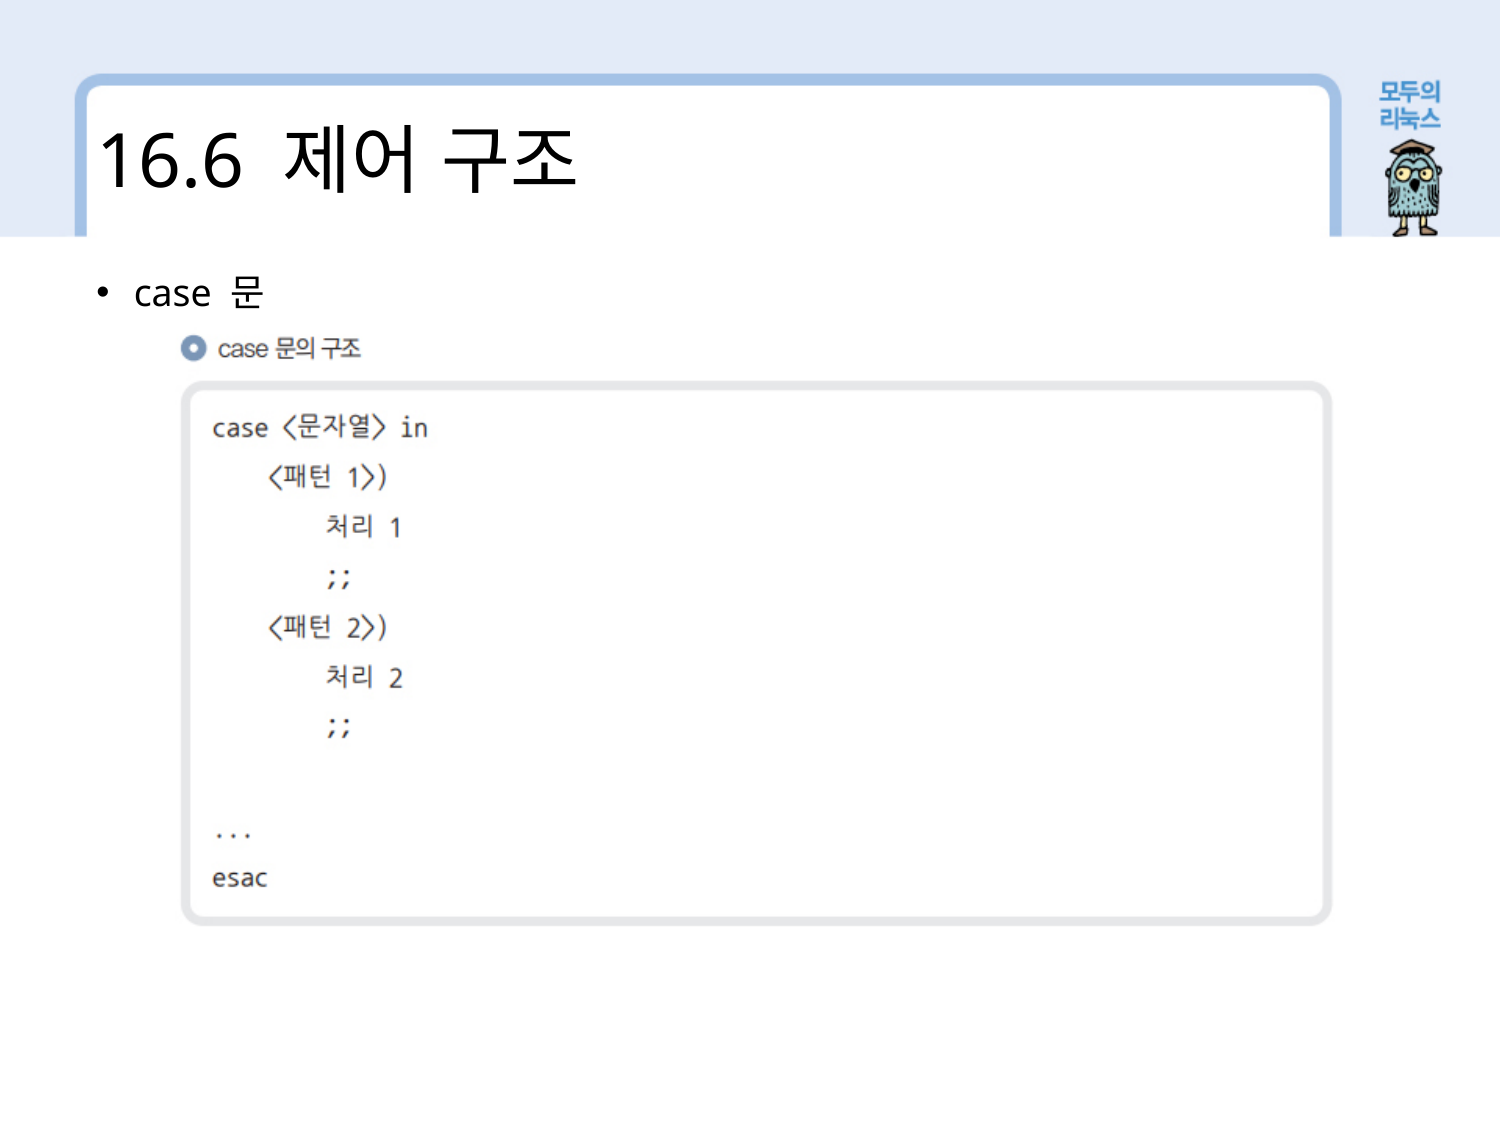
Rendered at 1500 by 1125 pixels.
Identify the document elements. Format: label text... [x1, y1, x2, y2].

picture [0, 0, 1500, 1125]
text_box case 문 [81, 266, 1364, 1024]
text_box 16.6 제어 구조 [81, 115, 1335, 221]
